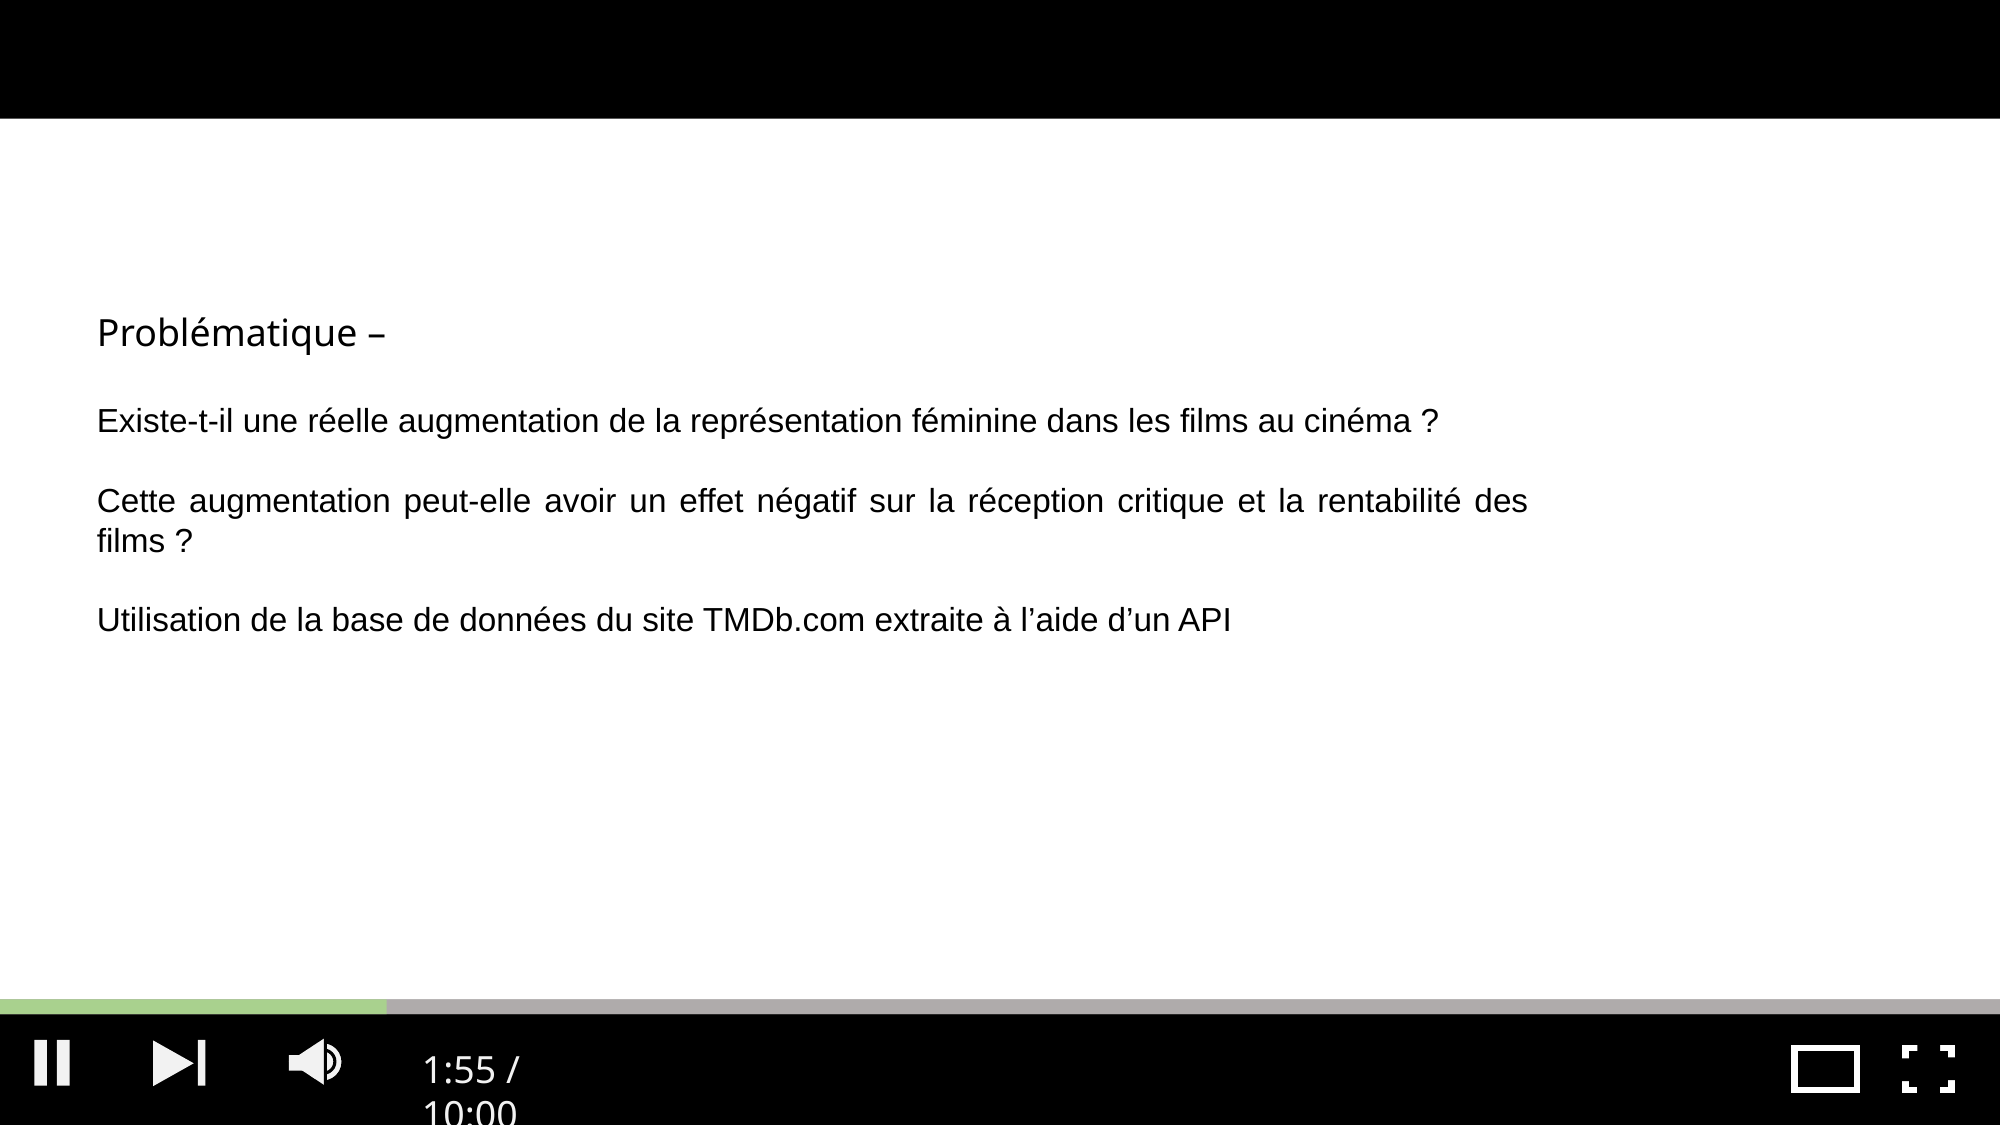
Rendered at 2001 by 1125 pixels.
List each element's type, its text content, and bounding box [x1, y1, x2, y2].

text_box [0, 998, 388, 1015]
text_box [1794, 1035, 1965, 1102]
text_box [34, 1035, 344, 1091]
text_box [0, 0, 2000, 120]
text_box Problématique – Existe-t-il une réelle augmentation de la représentation féminine dans les films au cinéma ? Cette augmentation peut-elle avoir un effet négatif sur la réception critique et la rentabilité des films ? Utilisation de la base de données du site TMDb.com extraite à l’aide d’un API [82, 301, 1546, 646]
text_box [0, 1015, 2000, 1125]
text_box 1:55 / 10:00 [407, 1038, 600, 1125]
text_box [388, 998, 2000, 1015]
